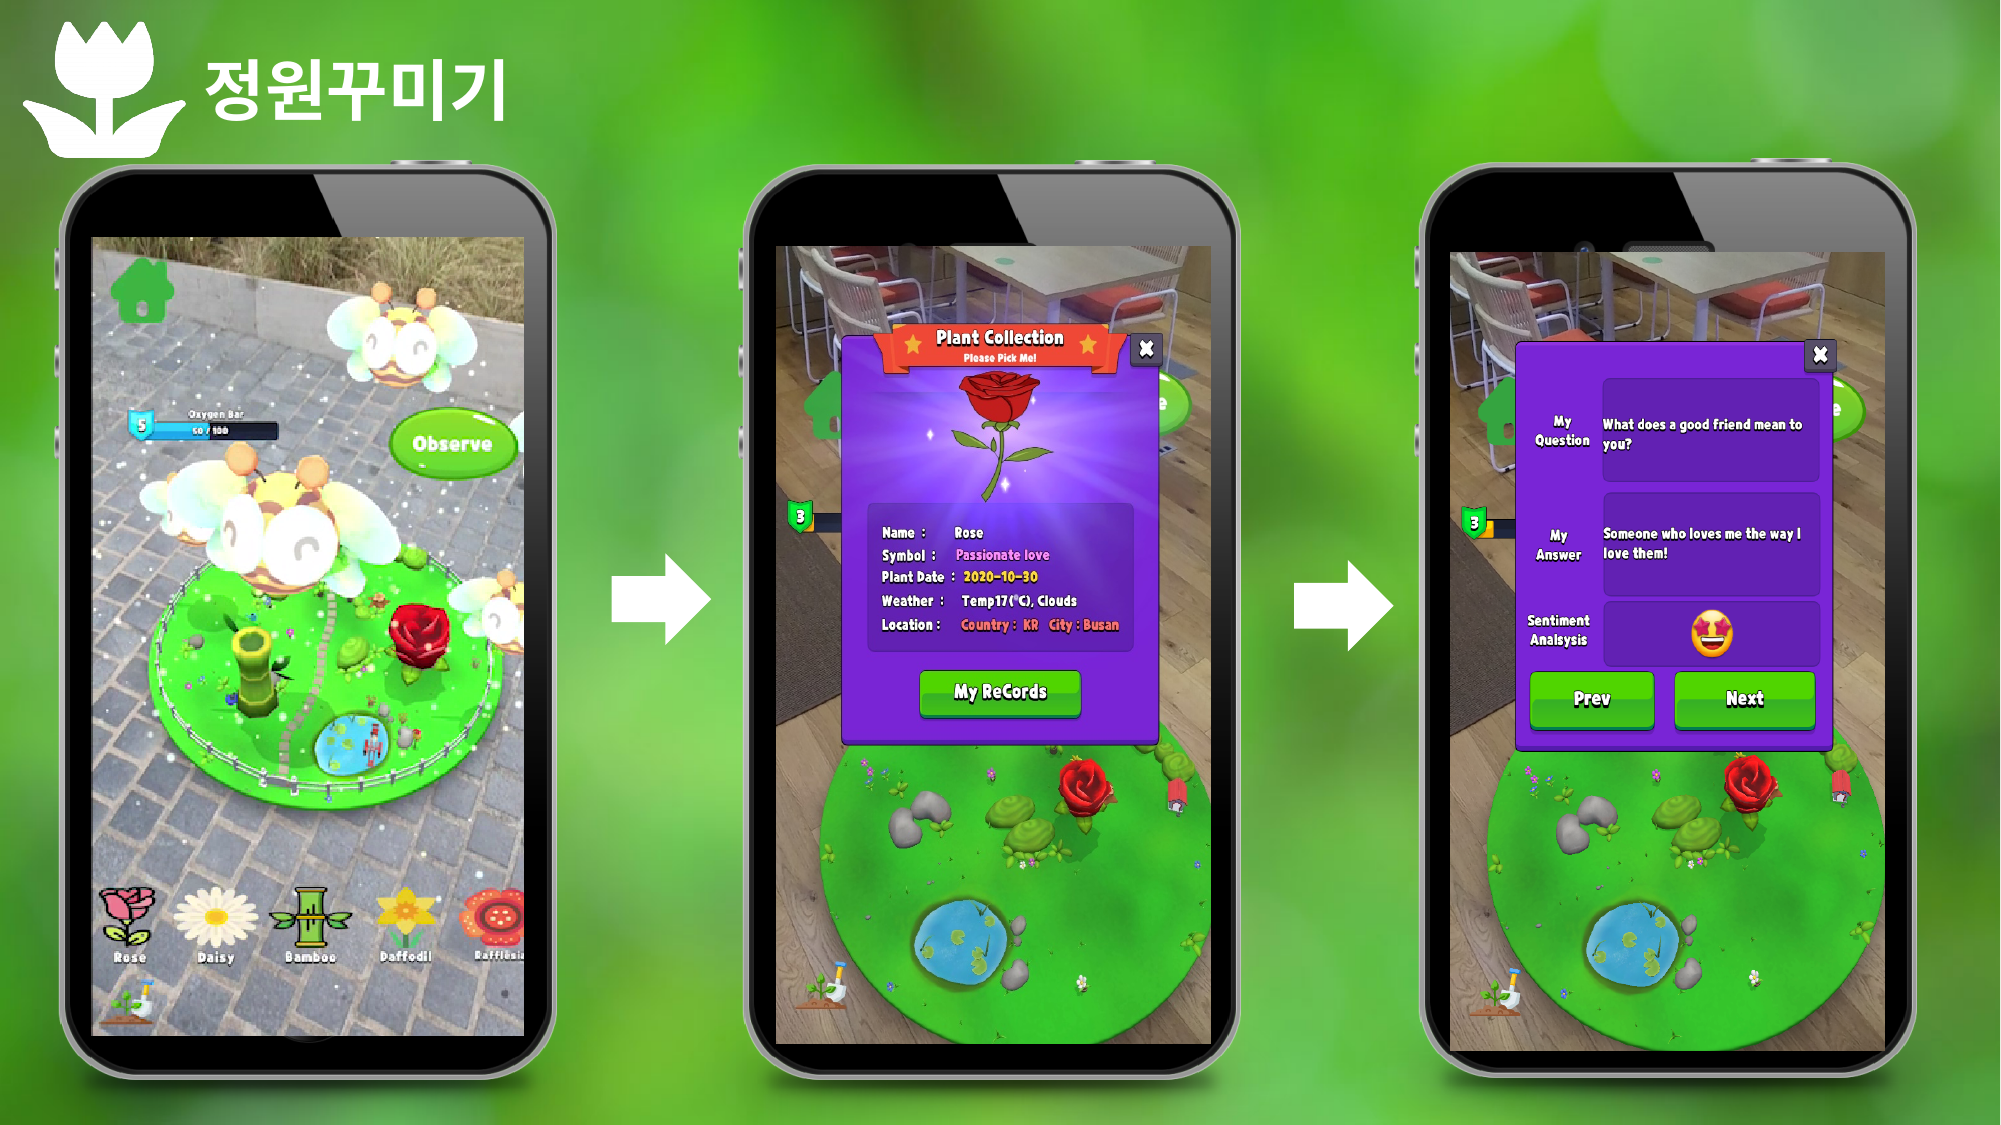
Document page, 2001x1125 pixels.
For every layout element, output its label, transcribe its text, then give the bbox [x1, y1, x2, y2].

picture [0, 0, 2001, 1125]
text_box [1293, 557, 1361, 655]
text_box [1361, 158, 1965, 1125]
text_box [1, 160, 605, 1125]
text_box 정원꾸미기 [207, 41, 1186, 137]
text_box [610, 550, 685, 648]
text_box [685, 160, 1289, 1125]
